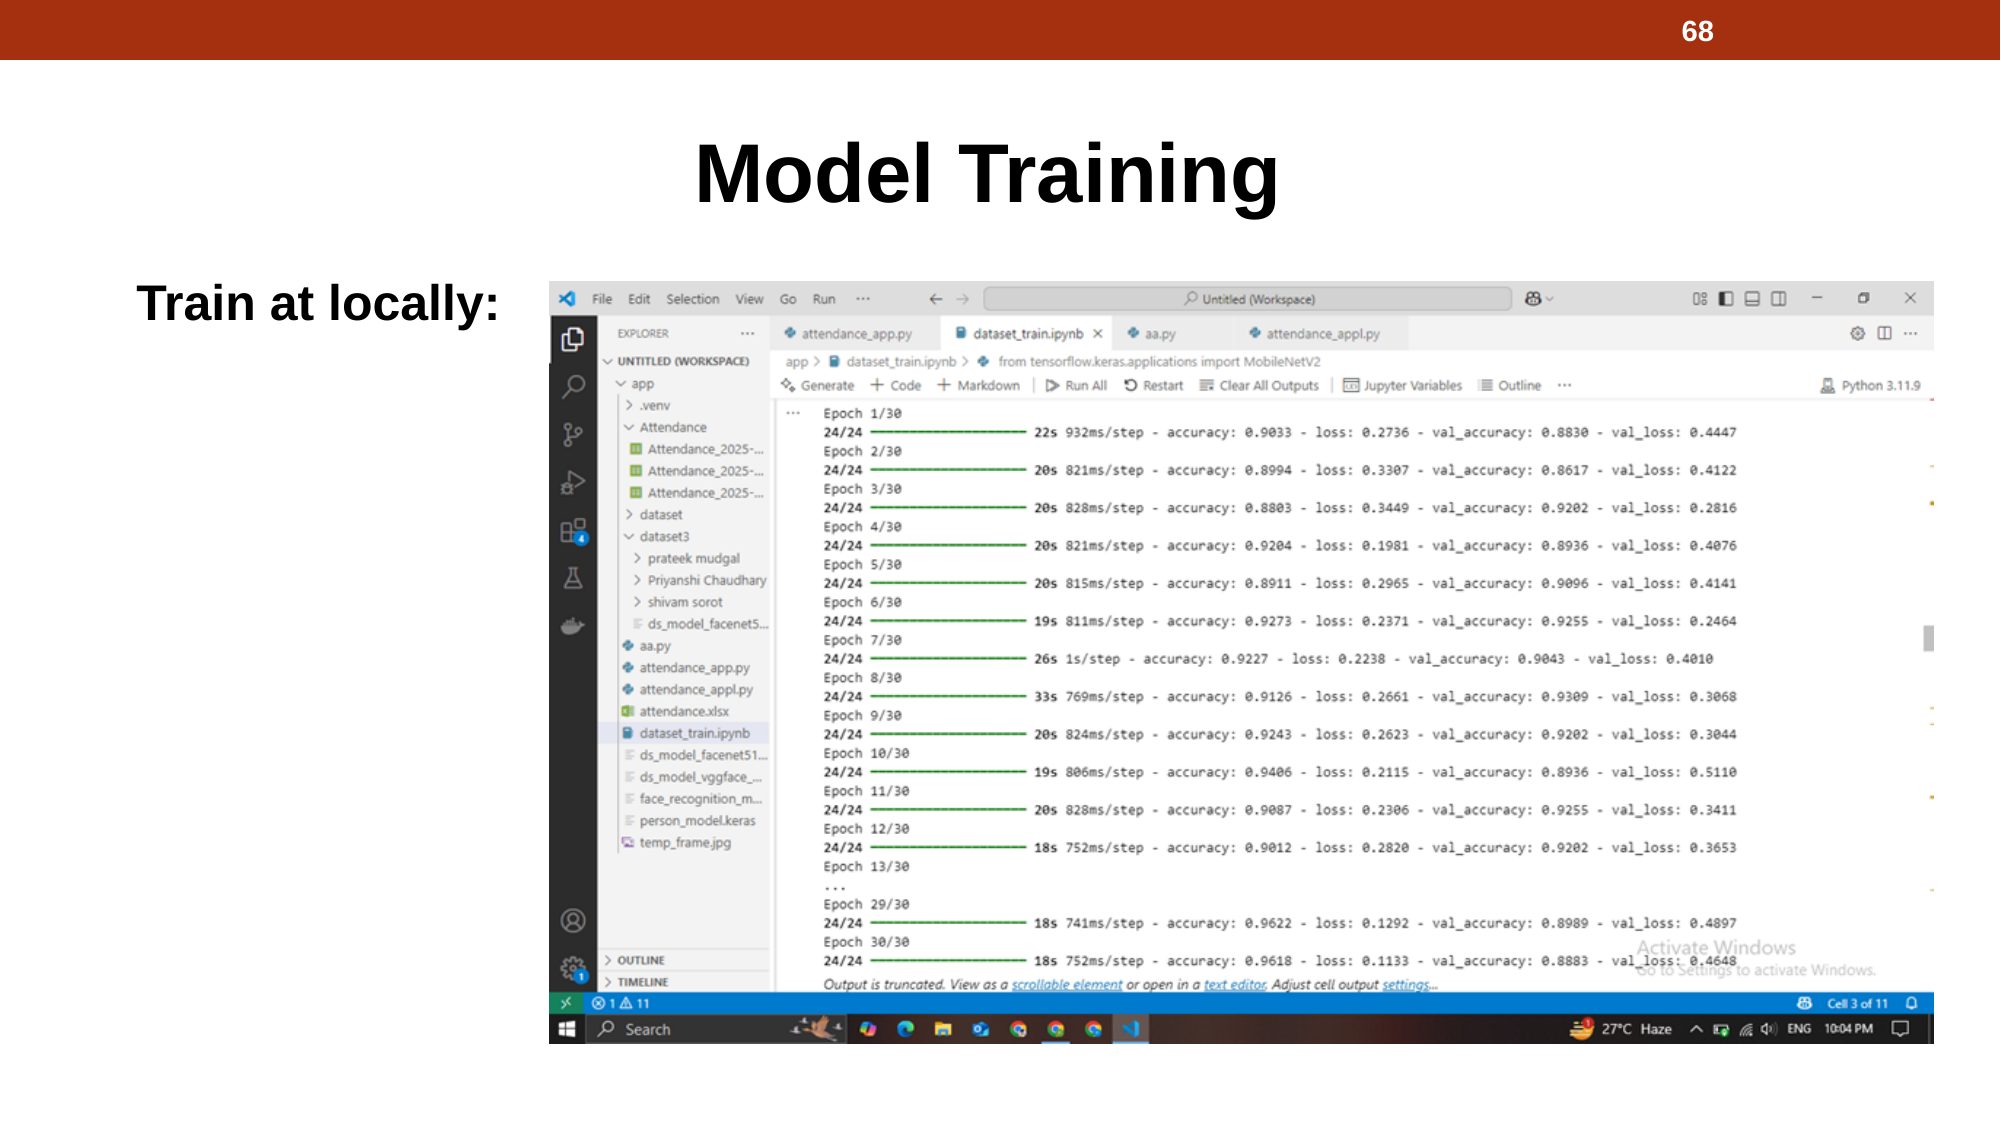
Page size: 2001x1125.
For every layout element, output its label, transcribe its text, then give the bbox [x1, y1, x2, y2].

title Model Training [99, 87, 1900, 250]
list Train at locally: [99, 262, 1900, 1063]
slide_number 68 [1666, 3, 1900, 57]
picture [549, 280, 1934, 1044]
